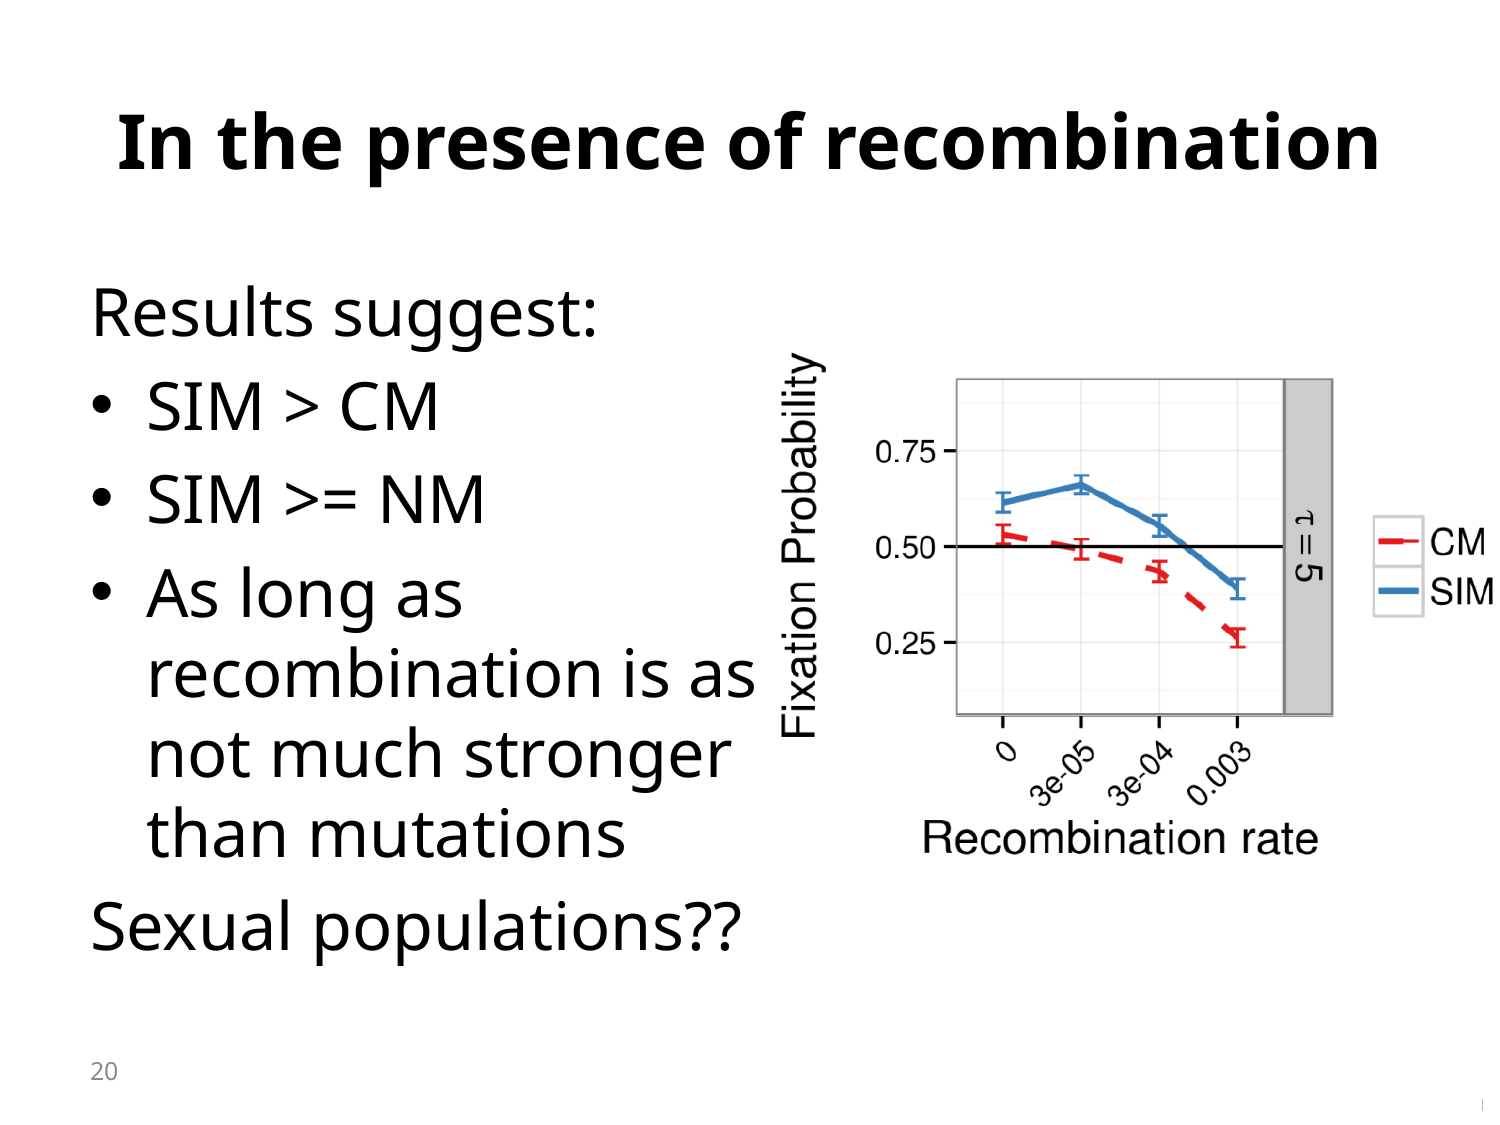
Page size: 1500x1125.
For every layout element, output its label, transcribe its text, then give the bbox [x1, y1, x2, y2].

slide_number 20 [75, 1071, 425, 1103]
title In the presence of recombination [75, 45, 744, 233]
list Results suggest: SIM > CM SIM >= NM As long as recombination is as not much stronger than mutations Sexual populations?? [75, 262, 744, 1071]
picture [749, 0, 1500, 1125]
